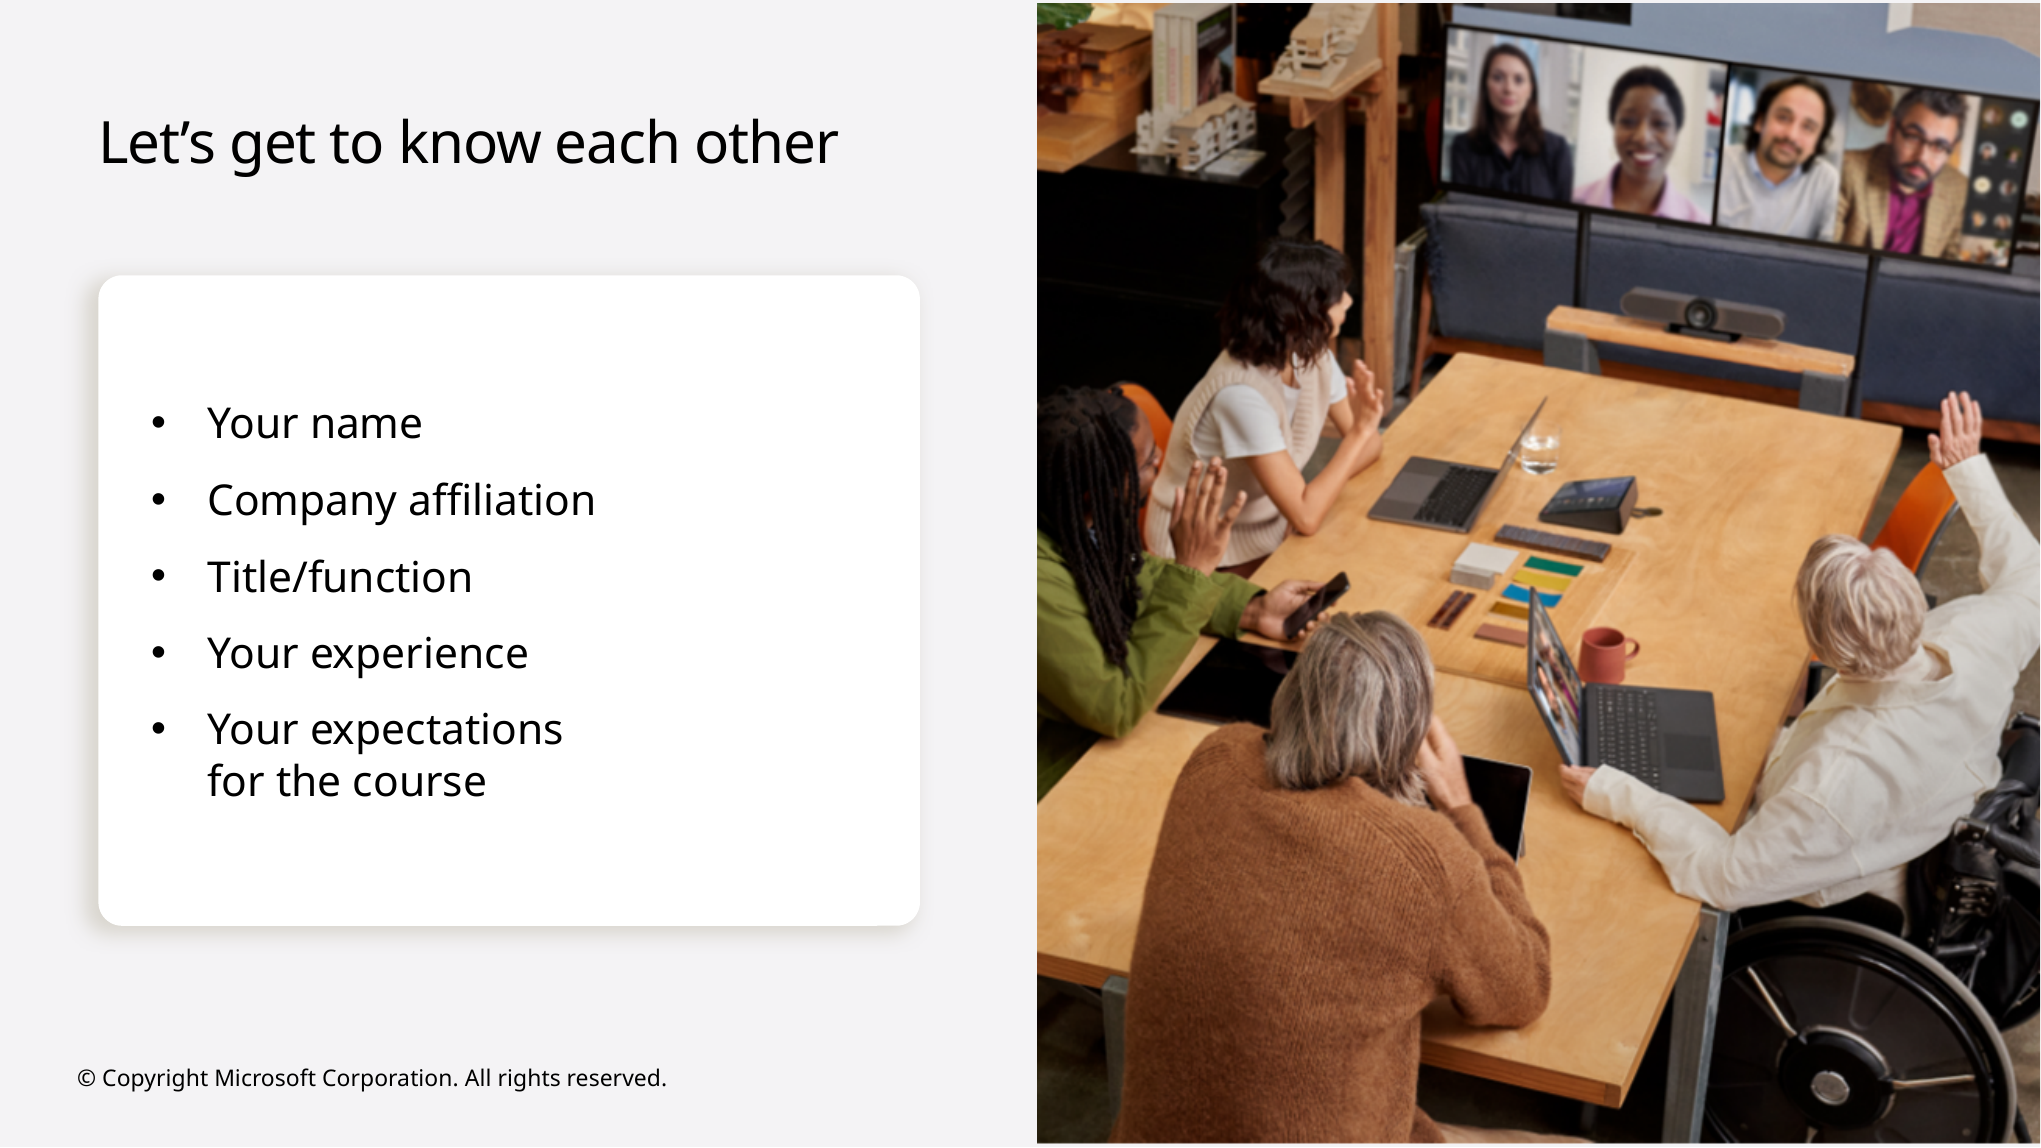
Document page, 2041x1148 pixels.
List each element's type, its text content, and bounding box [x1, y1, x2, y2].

text_box Your name Company affiliation Title/function Your experience Your expectations for the course [97, 274, 921, 927]
title Let’s get to know each other [98, 97, 887, 150]
